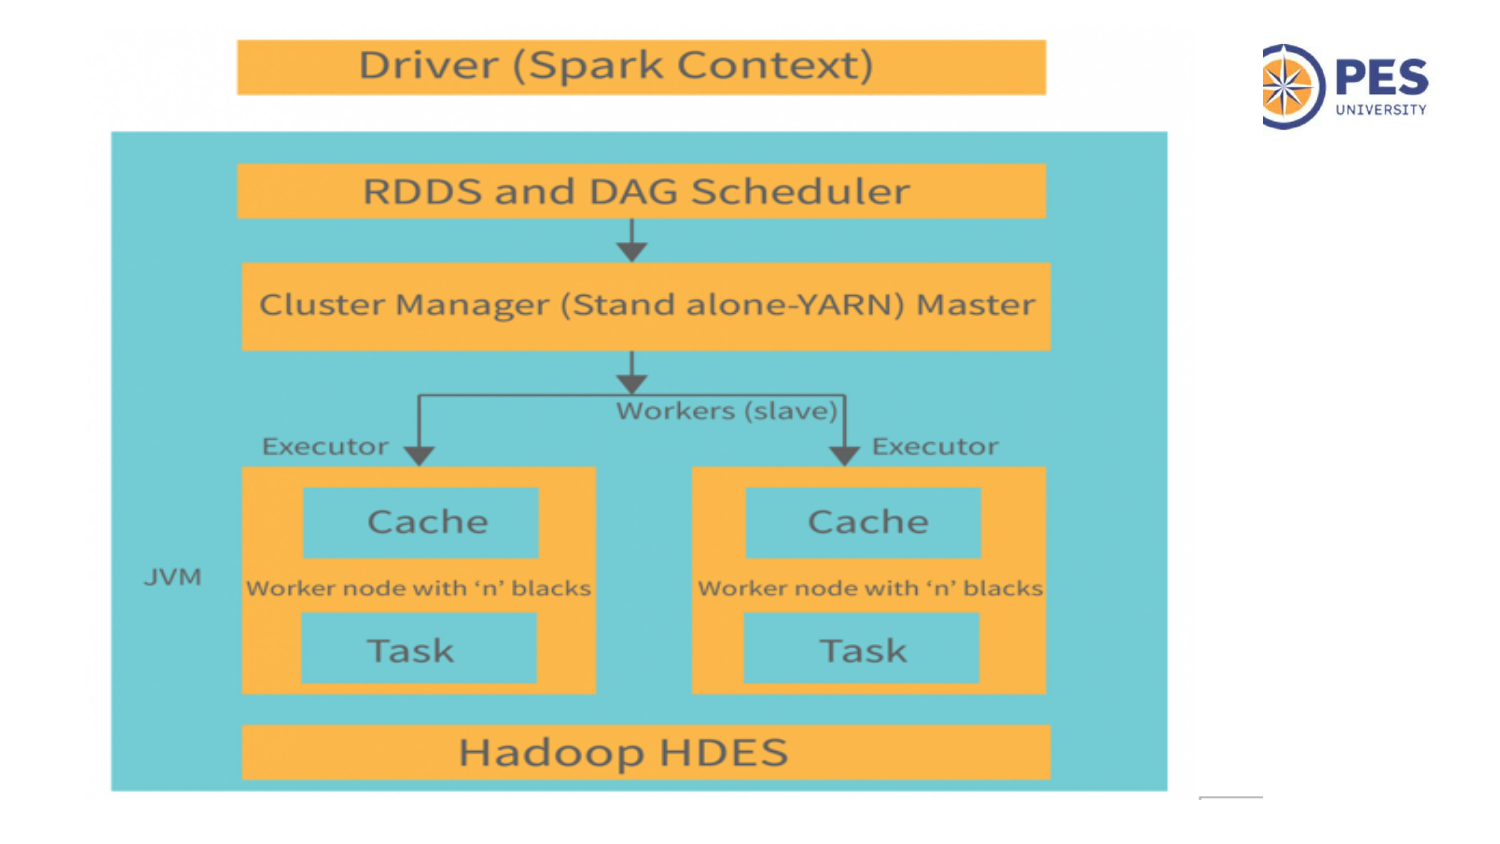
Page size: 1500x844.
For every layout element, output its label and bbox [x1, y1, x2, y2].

picture [37, 9, 1438, 801]
